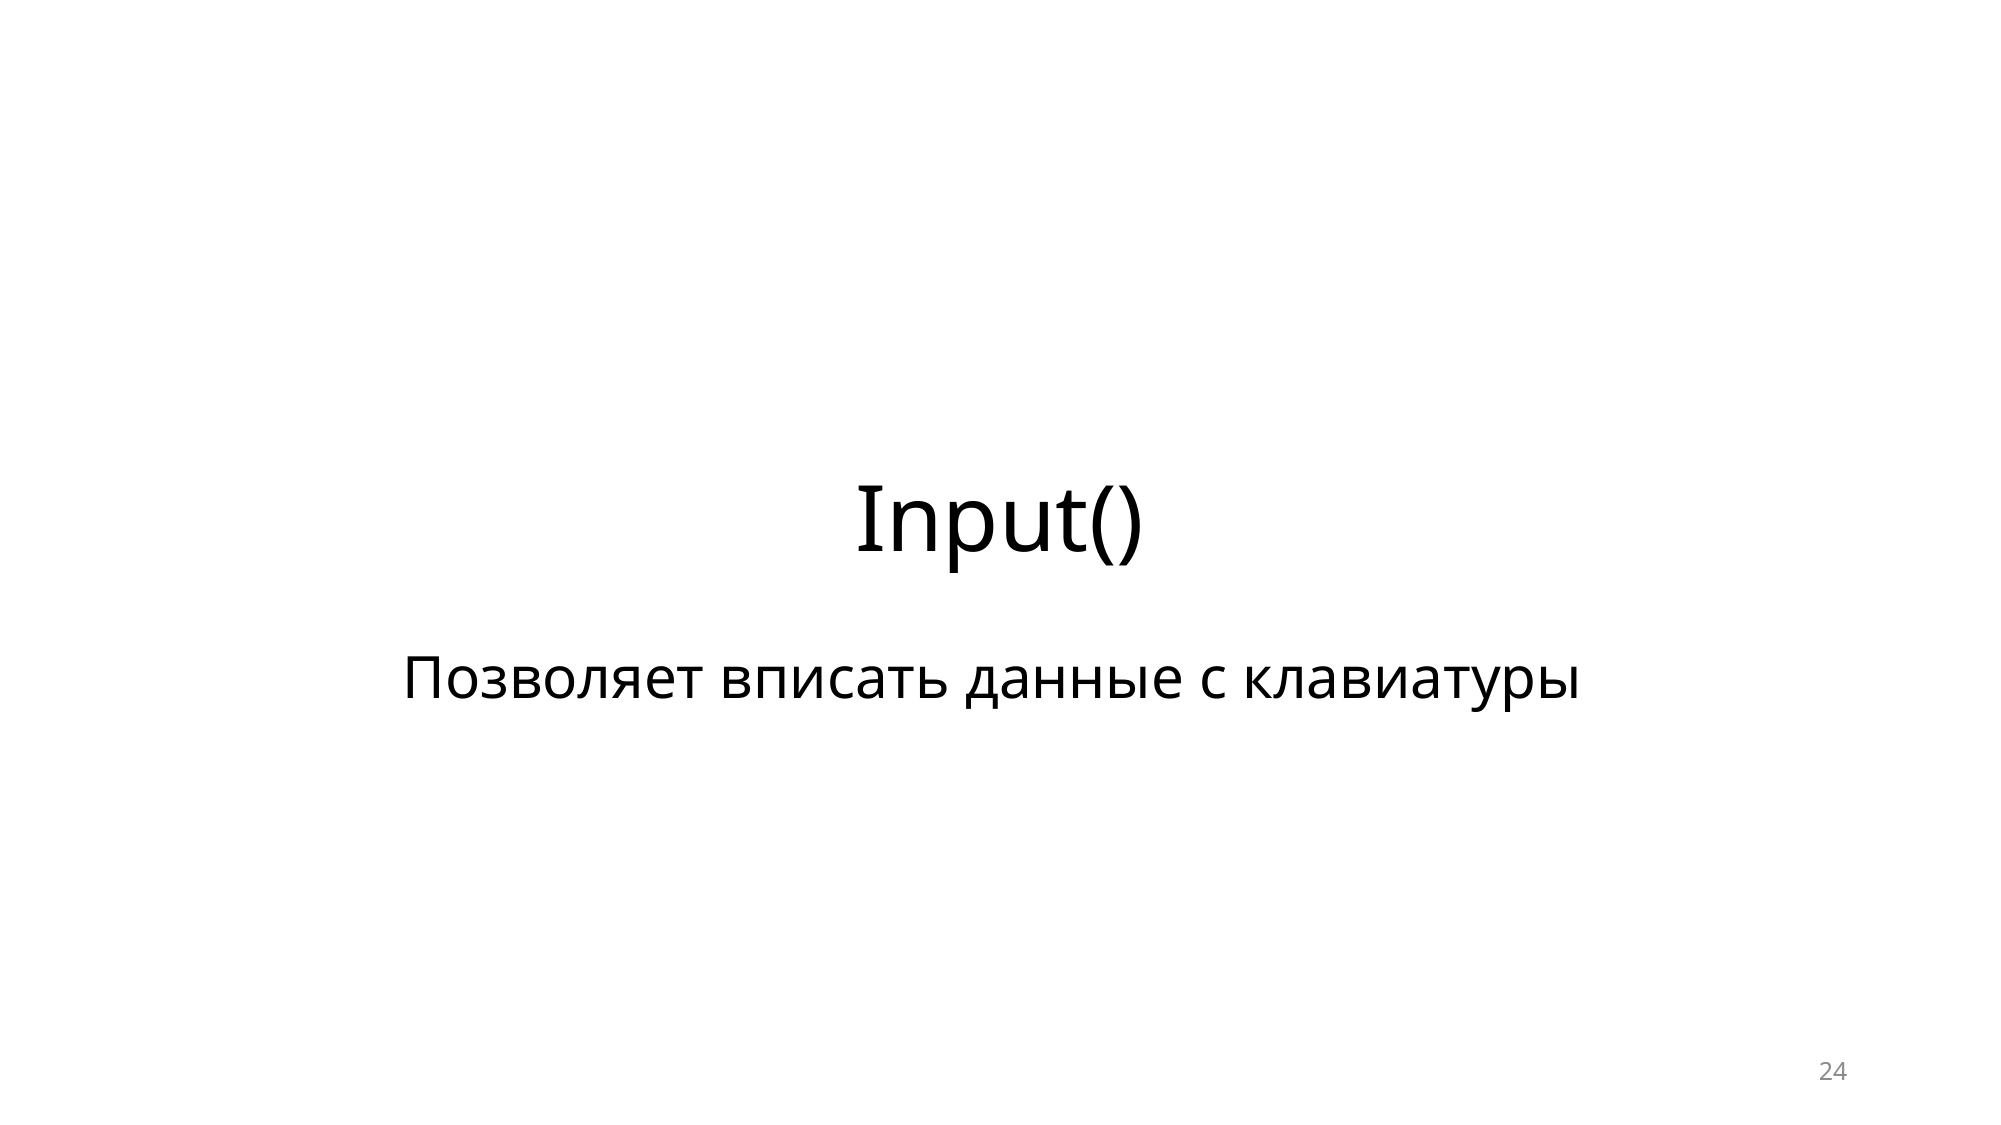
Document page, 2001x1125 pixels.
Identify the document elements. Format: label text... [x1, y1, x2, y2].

list Позволяет вписать данные с клавиатуры [137, 640, 1863, 887]
title Input() [137, 445, 1863, 599]
slide_number 24 [1412, 1042, 1863, 1103]
